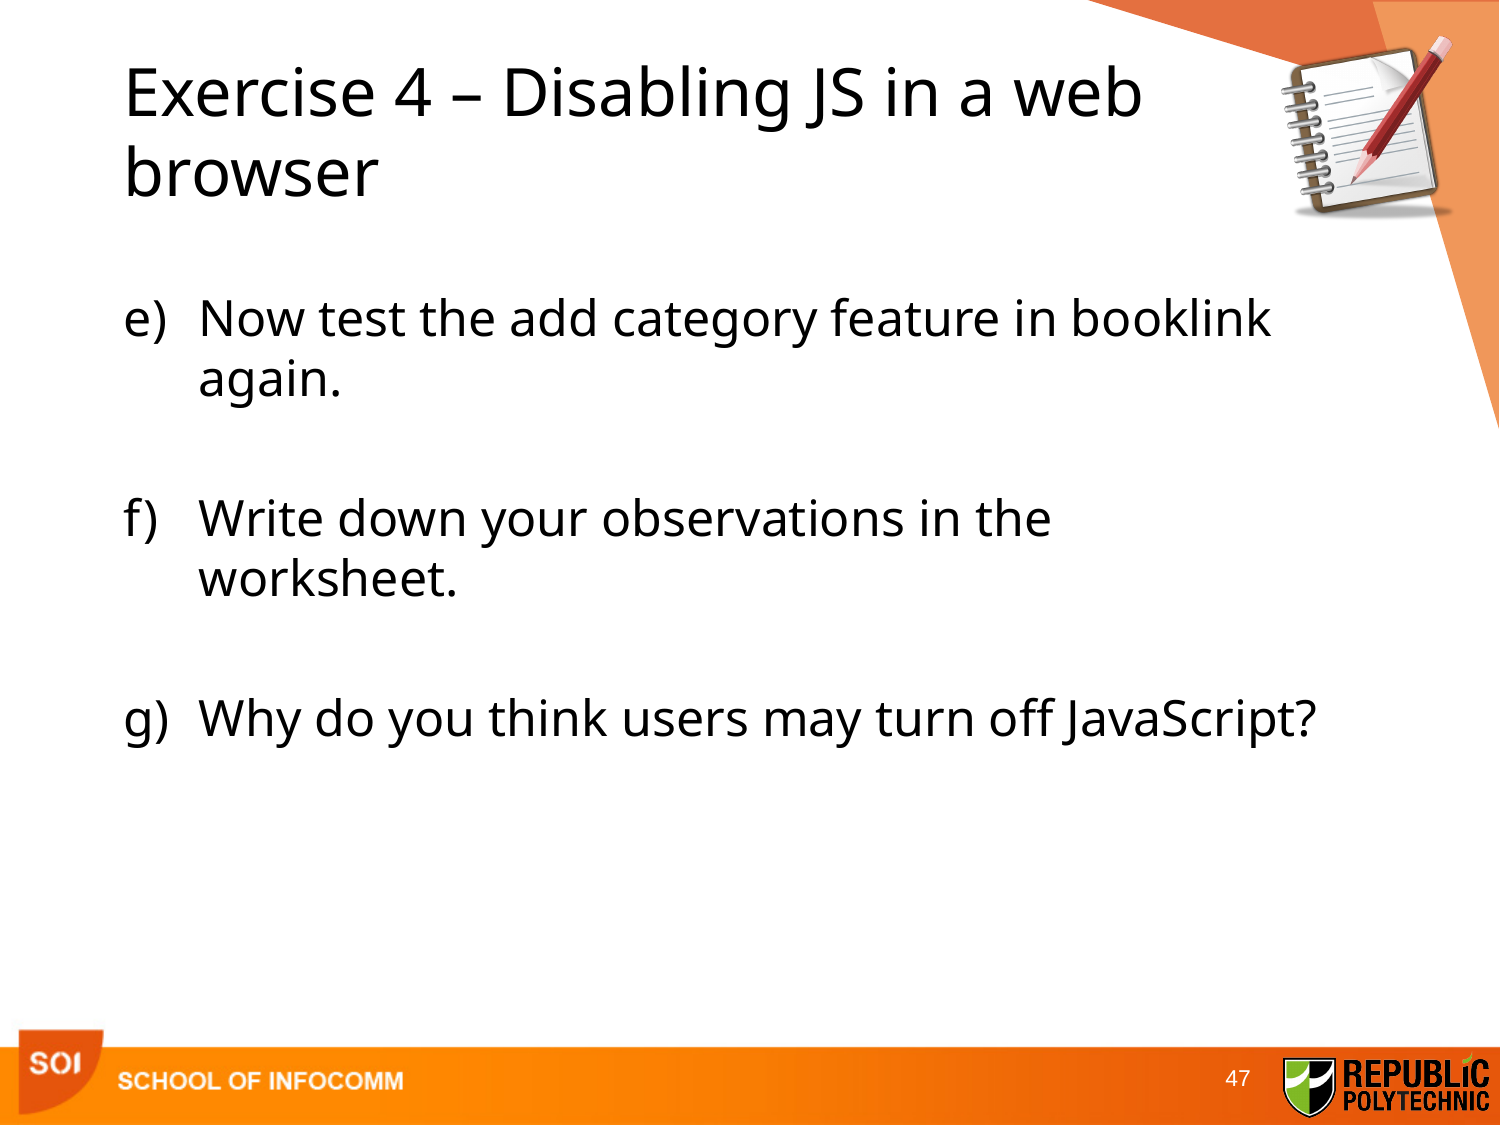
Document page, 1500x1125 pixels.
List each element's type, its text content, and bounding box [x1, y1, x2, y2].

slide_number 47 [1210, 1056, 1500, 1117]
list Now test the add category feature in booklink again. Write down your observations in the worksheet. Why do you think users may turn off JavaScript? [109, 279, 1336, 897]
title Exercise 4 – Disabling JS in a web browser [109, 42, 1275, 222]
picture [0, 0, 1500, 1125]
